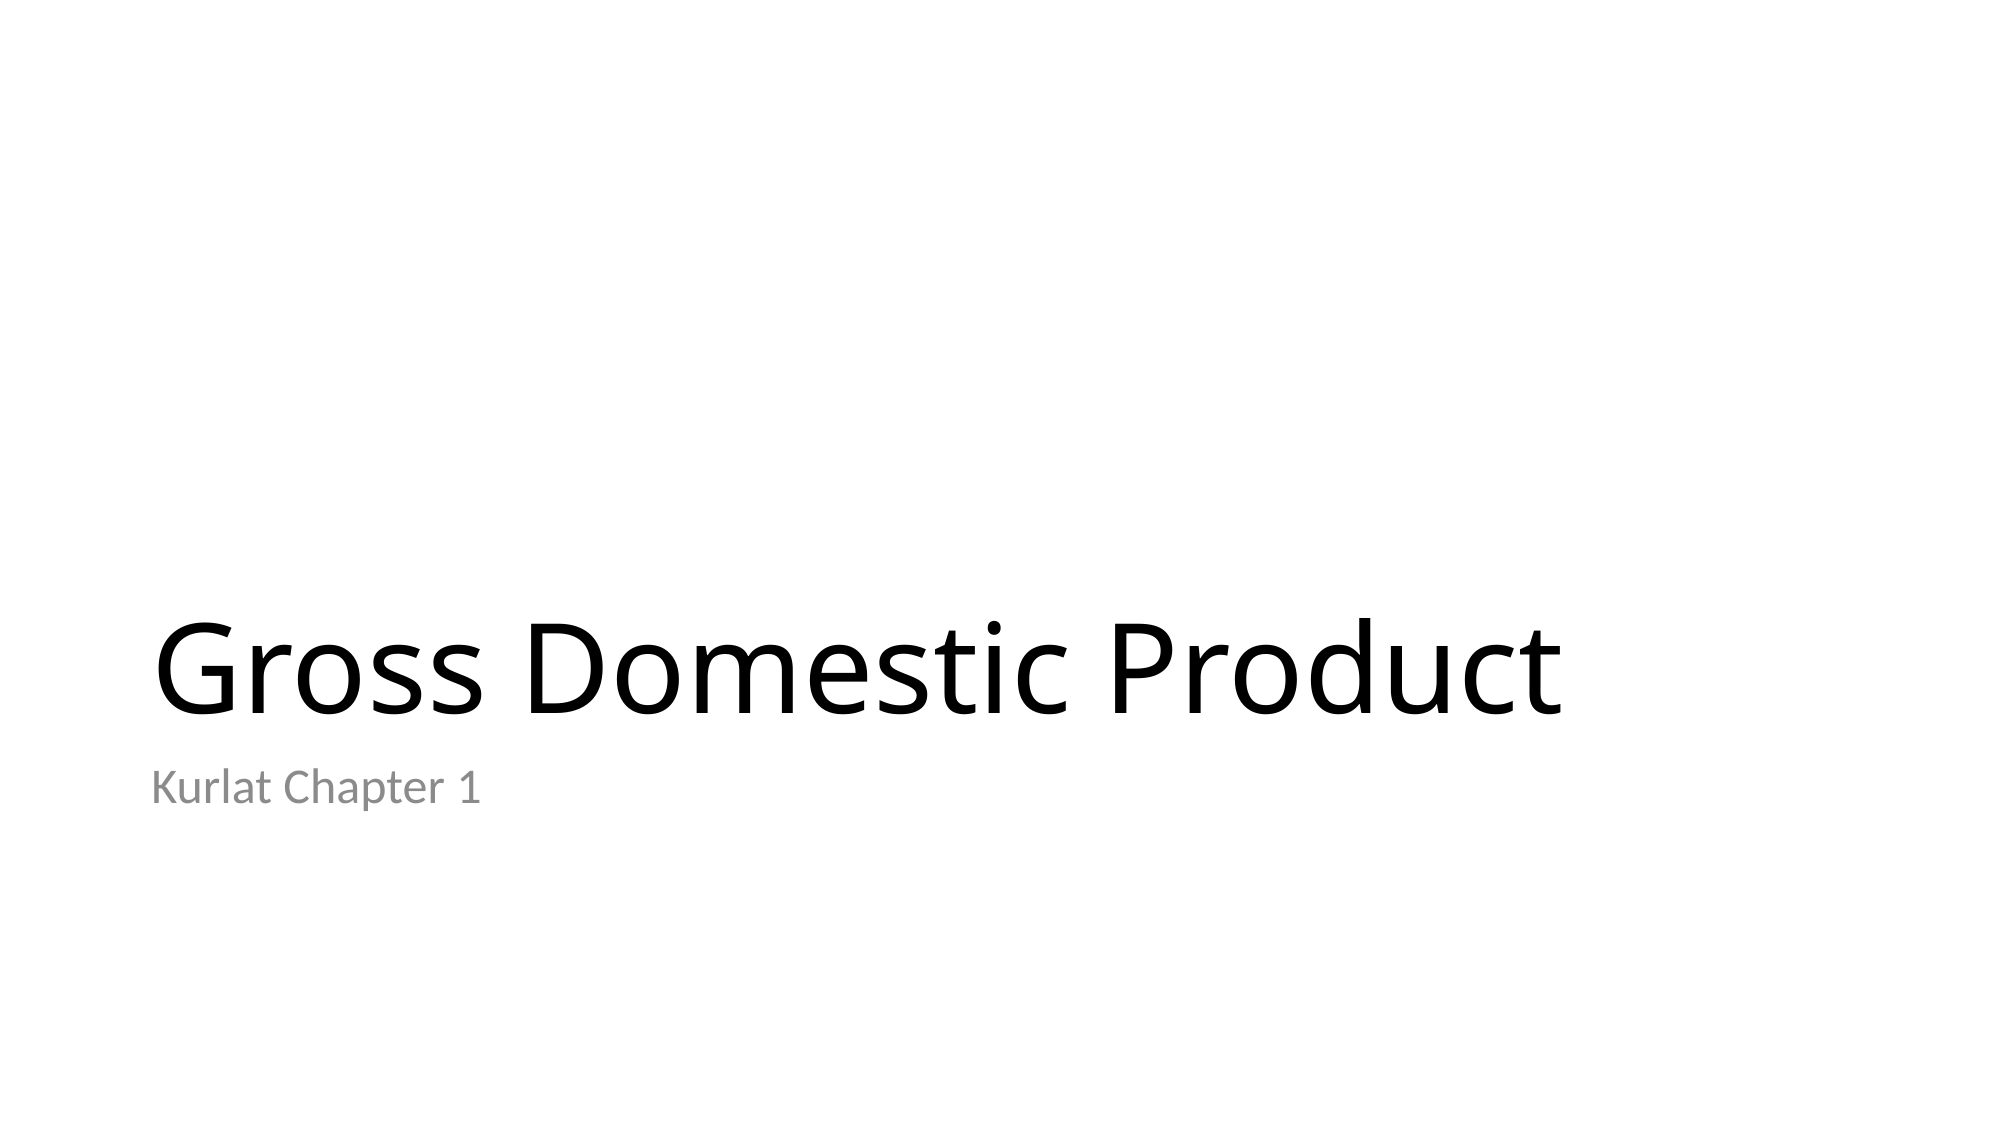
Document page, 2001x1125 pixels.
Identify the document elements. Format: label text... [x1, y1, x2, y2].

list Kurlat Chapter 1 [136, 752, 1862, 999]
title Gross Domestic Product [136, 280, 1862, 749]
